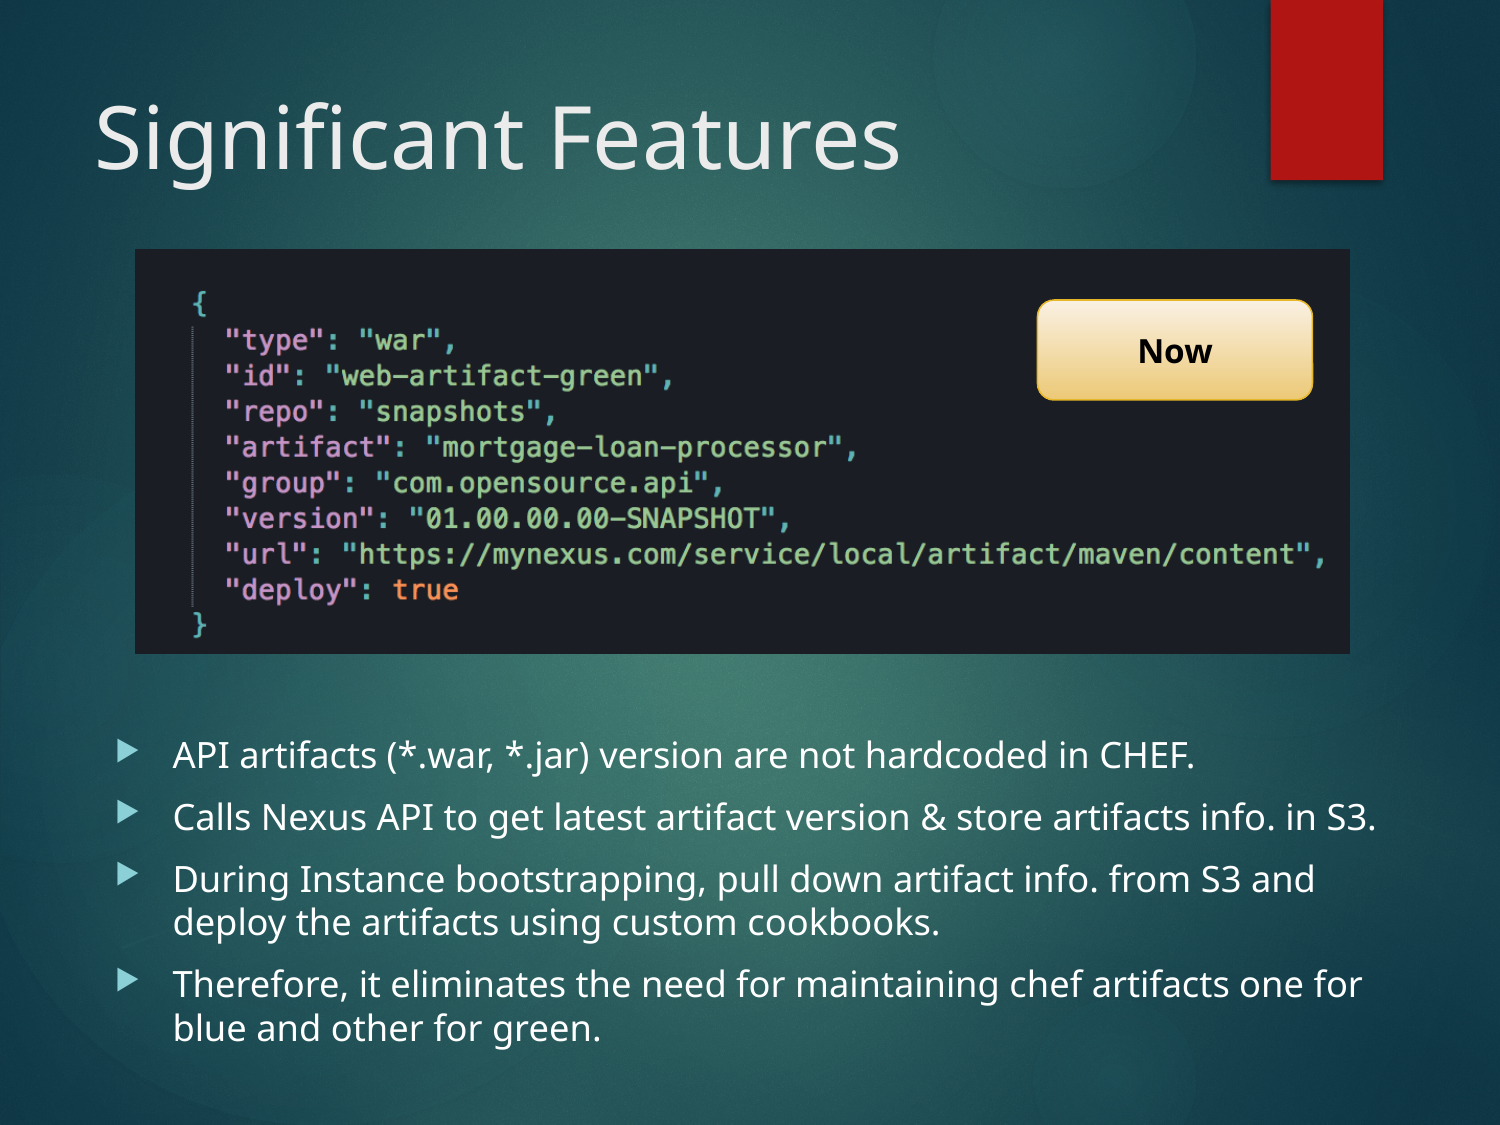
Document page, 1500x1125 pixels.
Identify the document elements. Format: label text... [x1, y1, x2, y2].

title Significant Features [79, 74, 1237, 188]
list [135, 249, 1351, 654]
text_box API artifacts (*.war, *.jar) version are not hardcoded in CHEF. Calls Nexus API to get latest artifact version & store artifacts info. in S3. During Instance bootstrapping, pull down artifact info. from S3 and deploy the artifacts using custom cookbooks. Therefore, it eliminates the need for maintaining chef artifacts one for blue and other for green. [99, 725, 1403, 1063]
